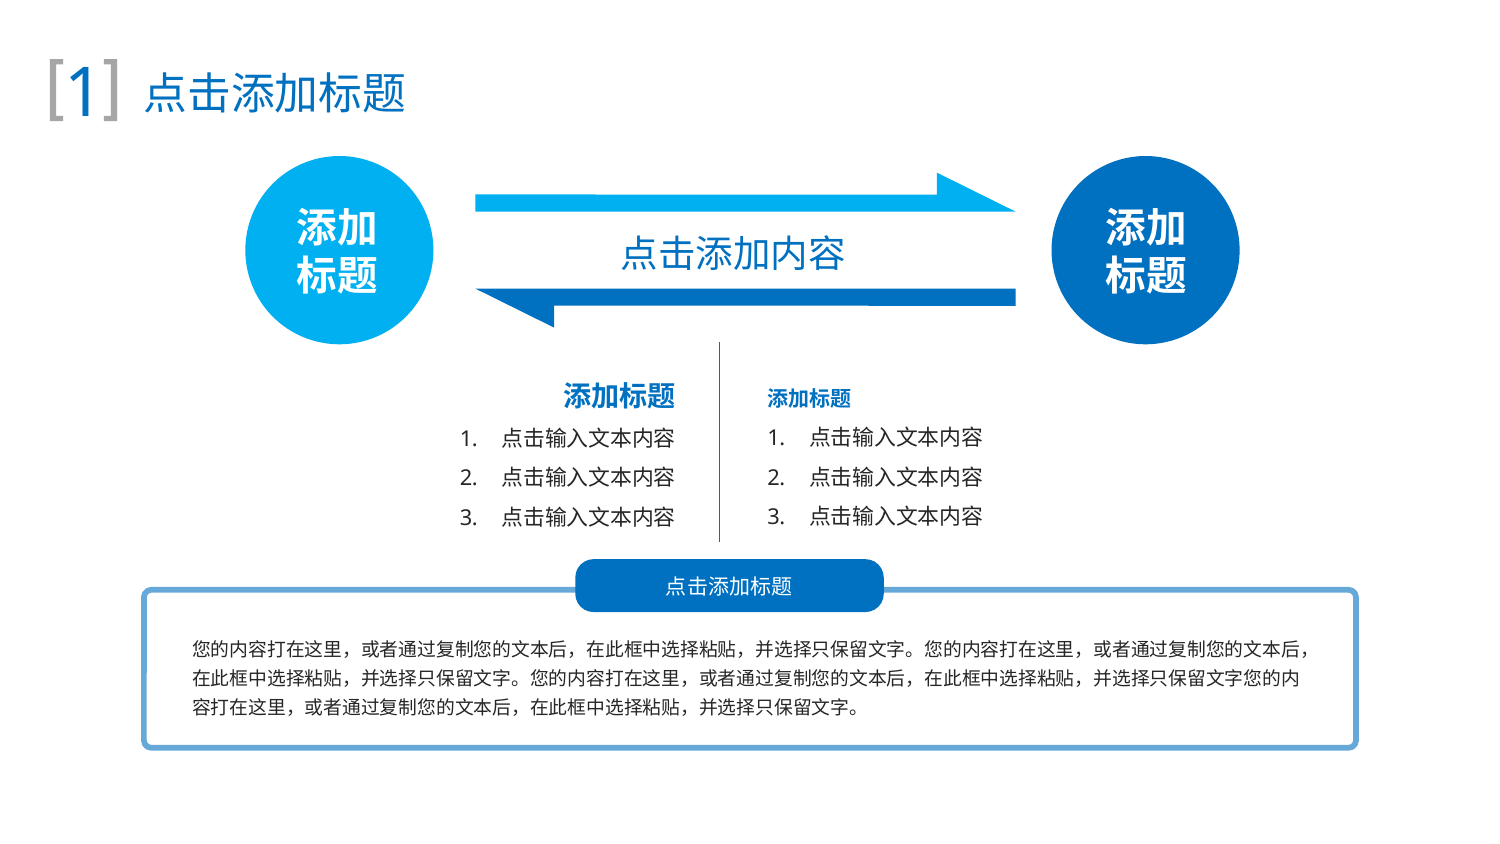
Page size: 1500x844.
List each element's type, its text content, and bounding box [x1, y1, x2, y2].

text_box 点击添加标题 [128, 58, 421, 126]
text_box 添加标题 [279, 194, 395, 307]
text_box [143, 589, 1357, 748]
text_box [475, 288, 1016, 328]
text_box 添加标题 点击输入文本内容 点击输入文本内容 点击输入文本内容 [752, 365, 1356, 537]
text_box 您的内容打在这里，或者通过复制您的文本后，在此框中选择粘贴，并选择只保留文字。您的内容打在这里，或者通过复制您的文本后，在此框中选择粘贴，并选择只保留文字。您的内容打在这里，或者通过复制您的文本后，在此框中选择粘贴，并选择只保留文字您的内容打在这里，或者通过复制您的文本后，在此框中选择粘贴，并选择只保留文字。 [177, 623, 1325, 726]
text_box [49, 59, 64, 122]
text_box [243, 153, 436, 347]
text_box 添加标题 点击输入文本内容 点击输入文本内容 点击输入文本内容 [165, 353, 691, 537]
text_box 添加标题 [1082, 194, 1211, 307]
text_box 点击添加内容 [489, 222, 978, 283]
text_box 1 [49, 42, 119, 138]
text_box [475, 172, 1016, 212]
text_box 点击添加标题 [575, 559, 884, 613]
text_box [1049, 153, 1242, 347]
text_box [103, 59, 118, 122]
